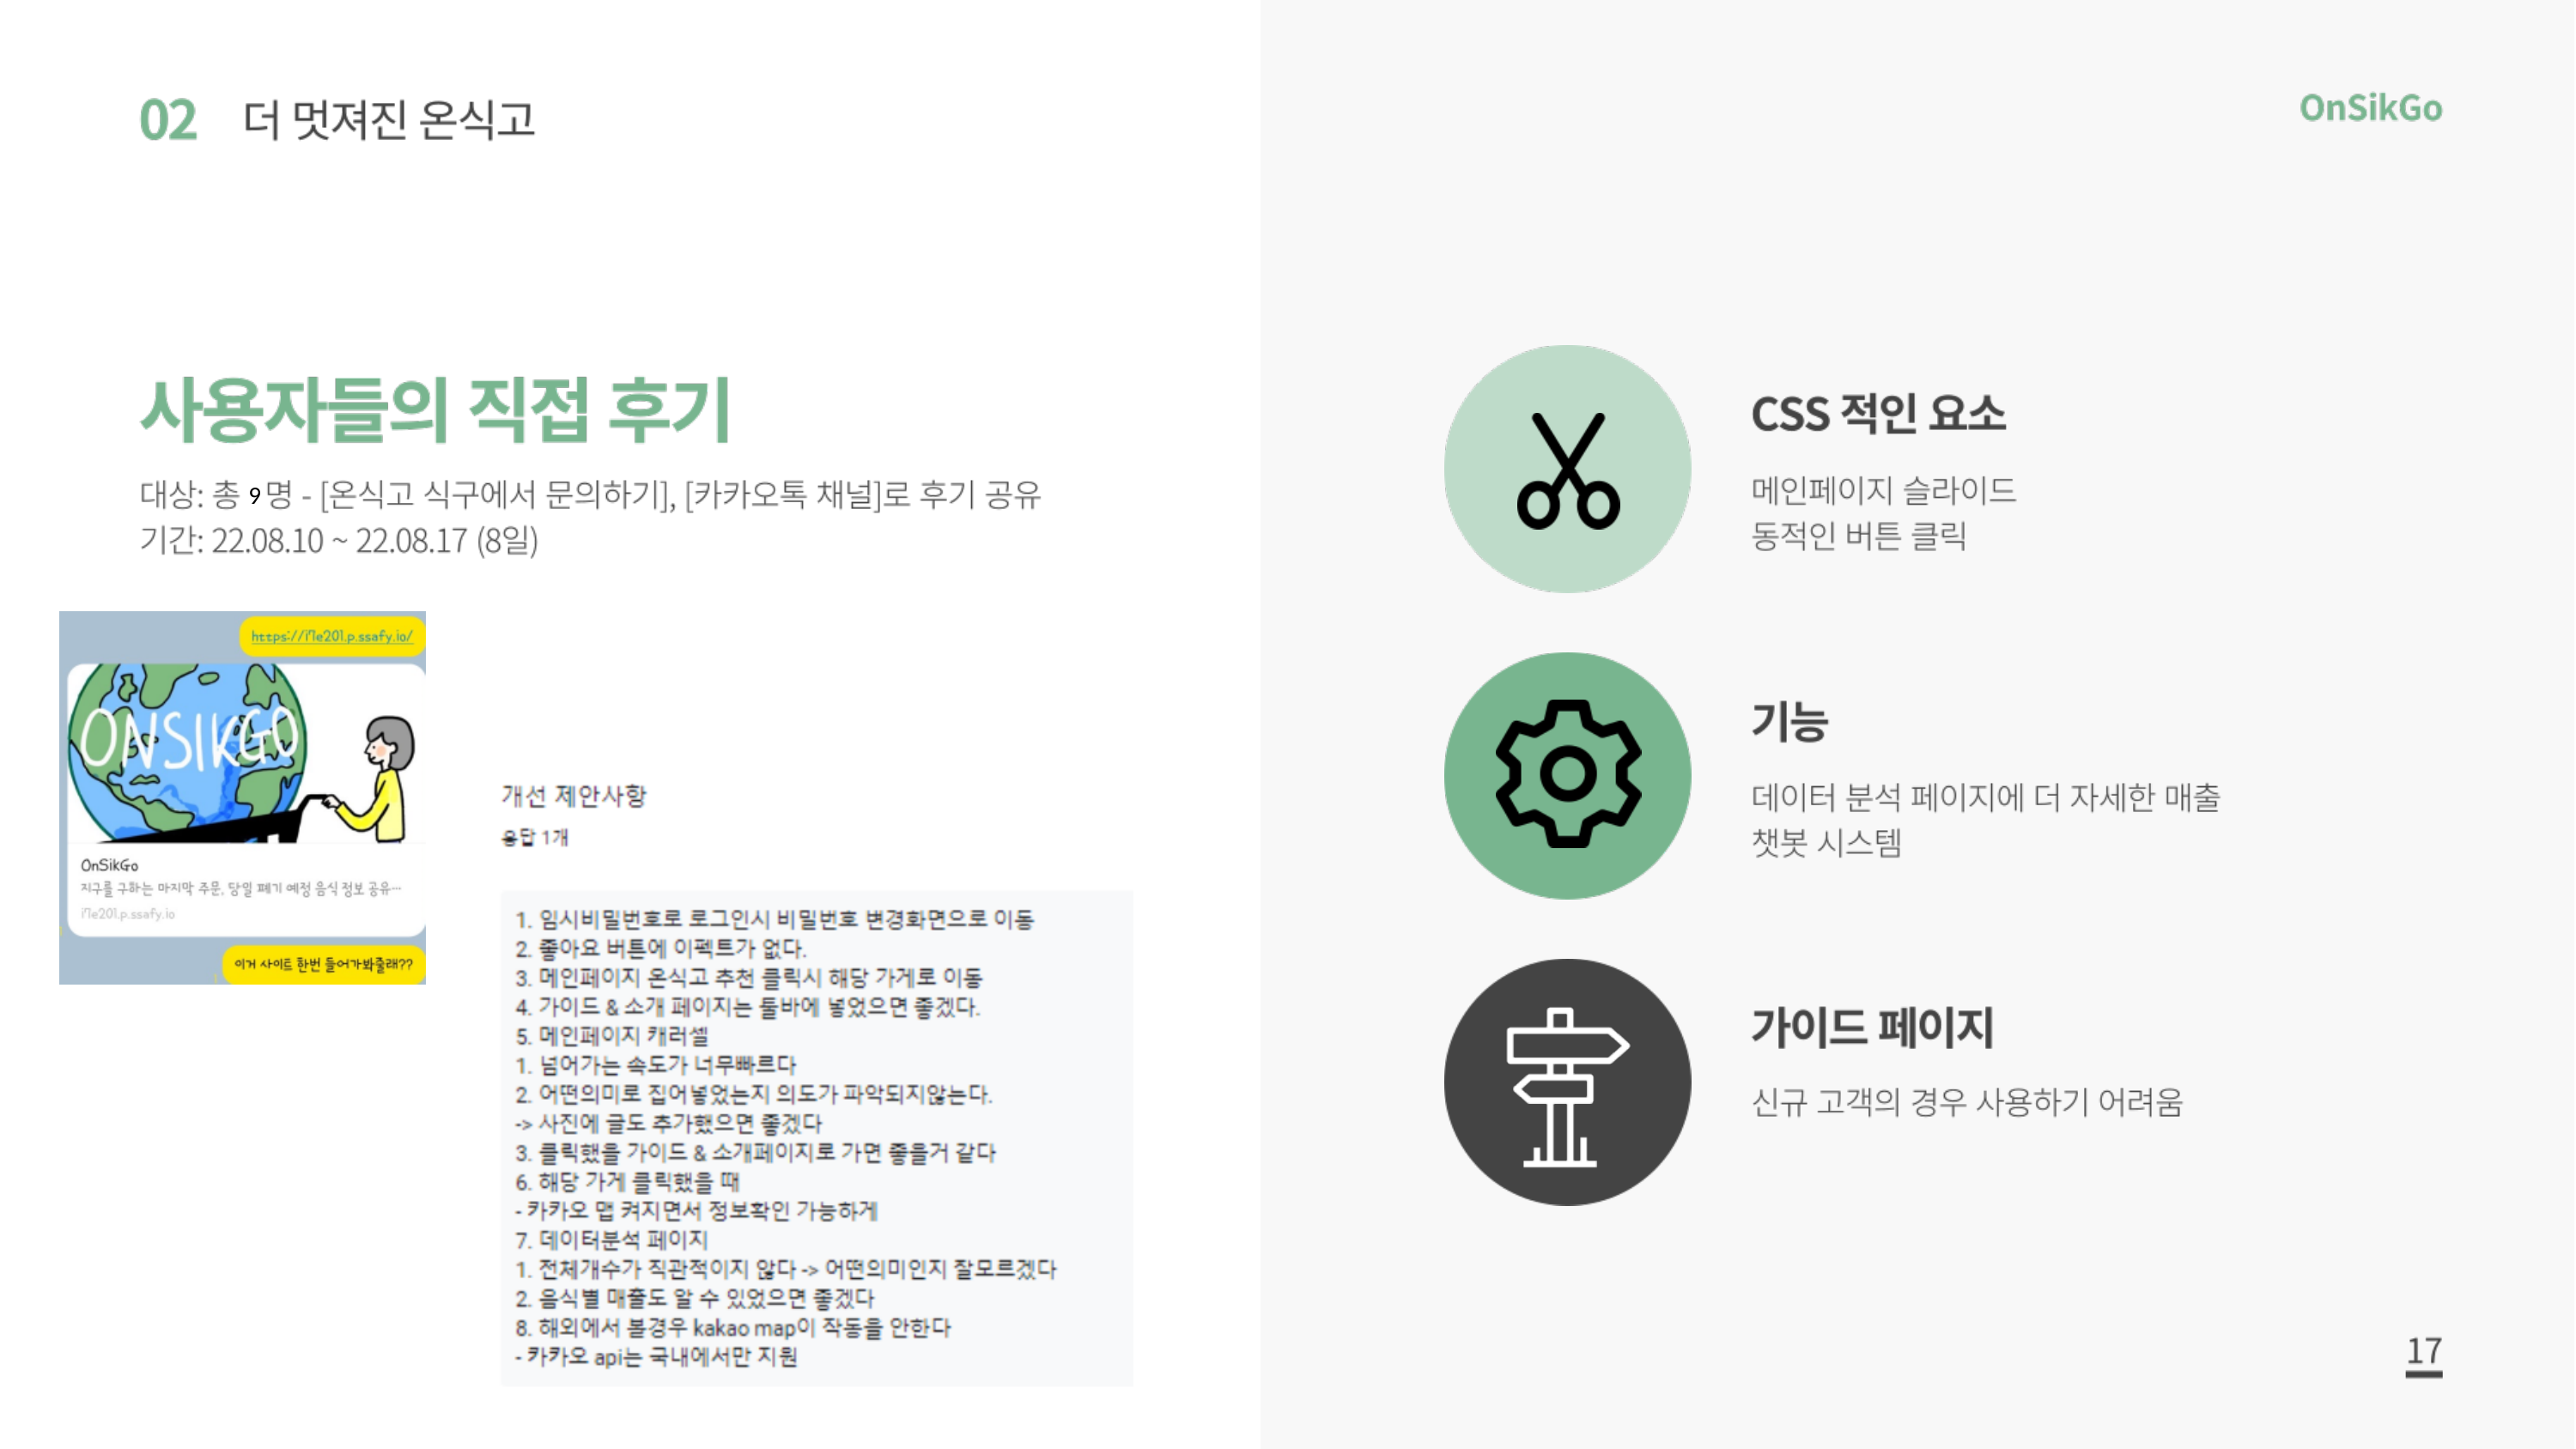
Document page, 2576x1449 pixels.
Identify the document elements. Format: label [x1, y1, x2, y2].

picture [2202, 76, 2459, 149]
text_box [471, 757, 1133, 1414]
text_box [1516, 412, 1620, 530]
picture [131, 72, 222, 166]
text_box [1465, 984, 1673, 1191]
picture [235, 80, 557, 162]
text_box [1496, 700, 1642, 848]
picture [128, 347, 1057, 578]
text_box [59, 610, 426, 985]
picture [2401, 1319, 2459, 1391]
text_box [2405, 1361, 2443, 1389]
text_box [1444, 345, 2421, 1206]
text_box [1261, 0, 2576, 1449]
